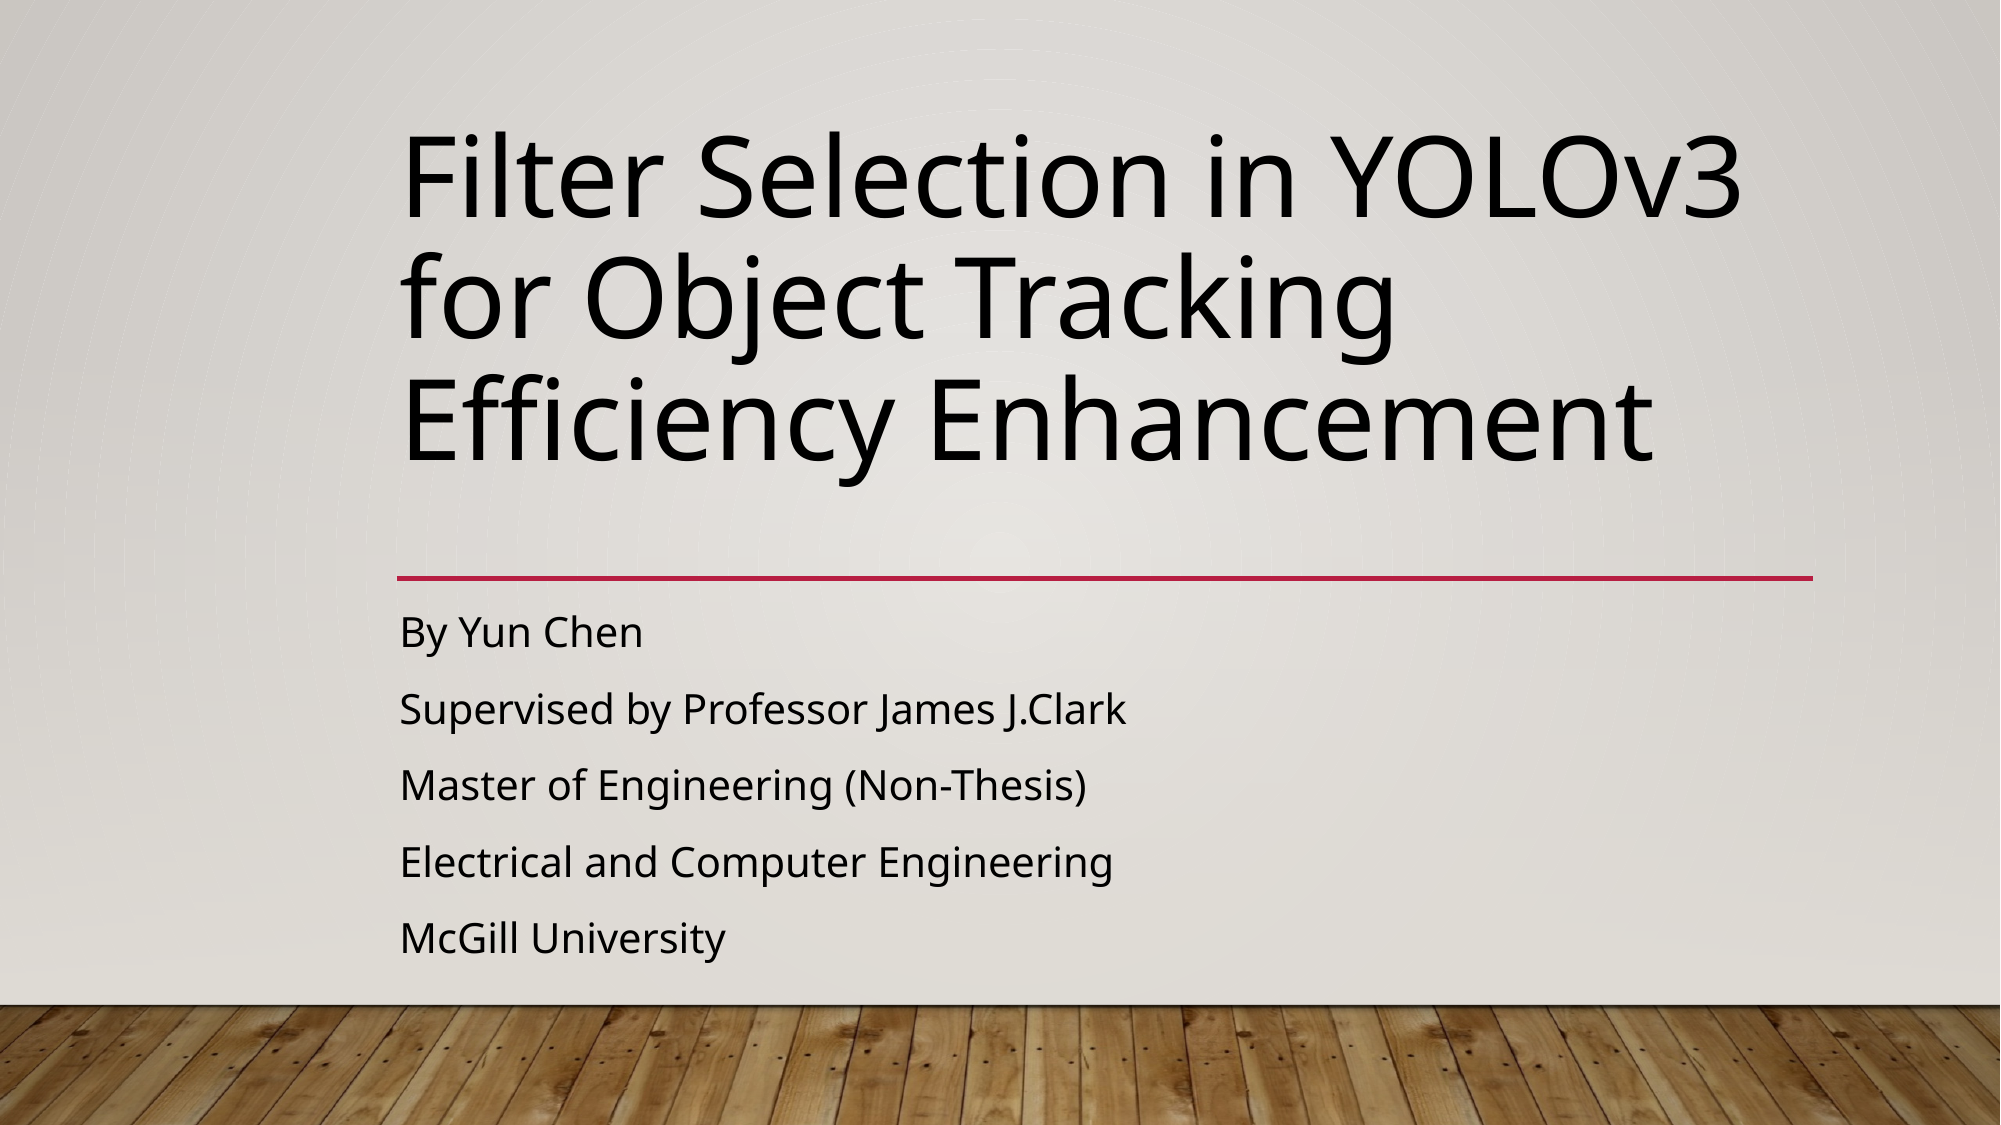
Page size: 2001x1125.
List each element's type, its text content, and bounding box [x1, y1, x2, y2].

picture [0, 1005, 2000, 1125]
subtitle By Yun Chen Supervised by Professor James J.Clark Master of Engineering (Non-Thesis) Electrical and Computer Engineering McGill University [384, 581, 1802, 980]
title Filter Selection in YOLOv3 for Object Tracking Efficiency Enhancement [384, 86, 1778, 485]
